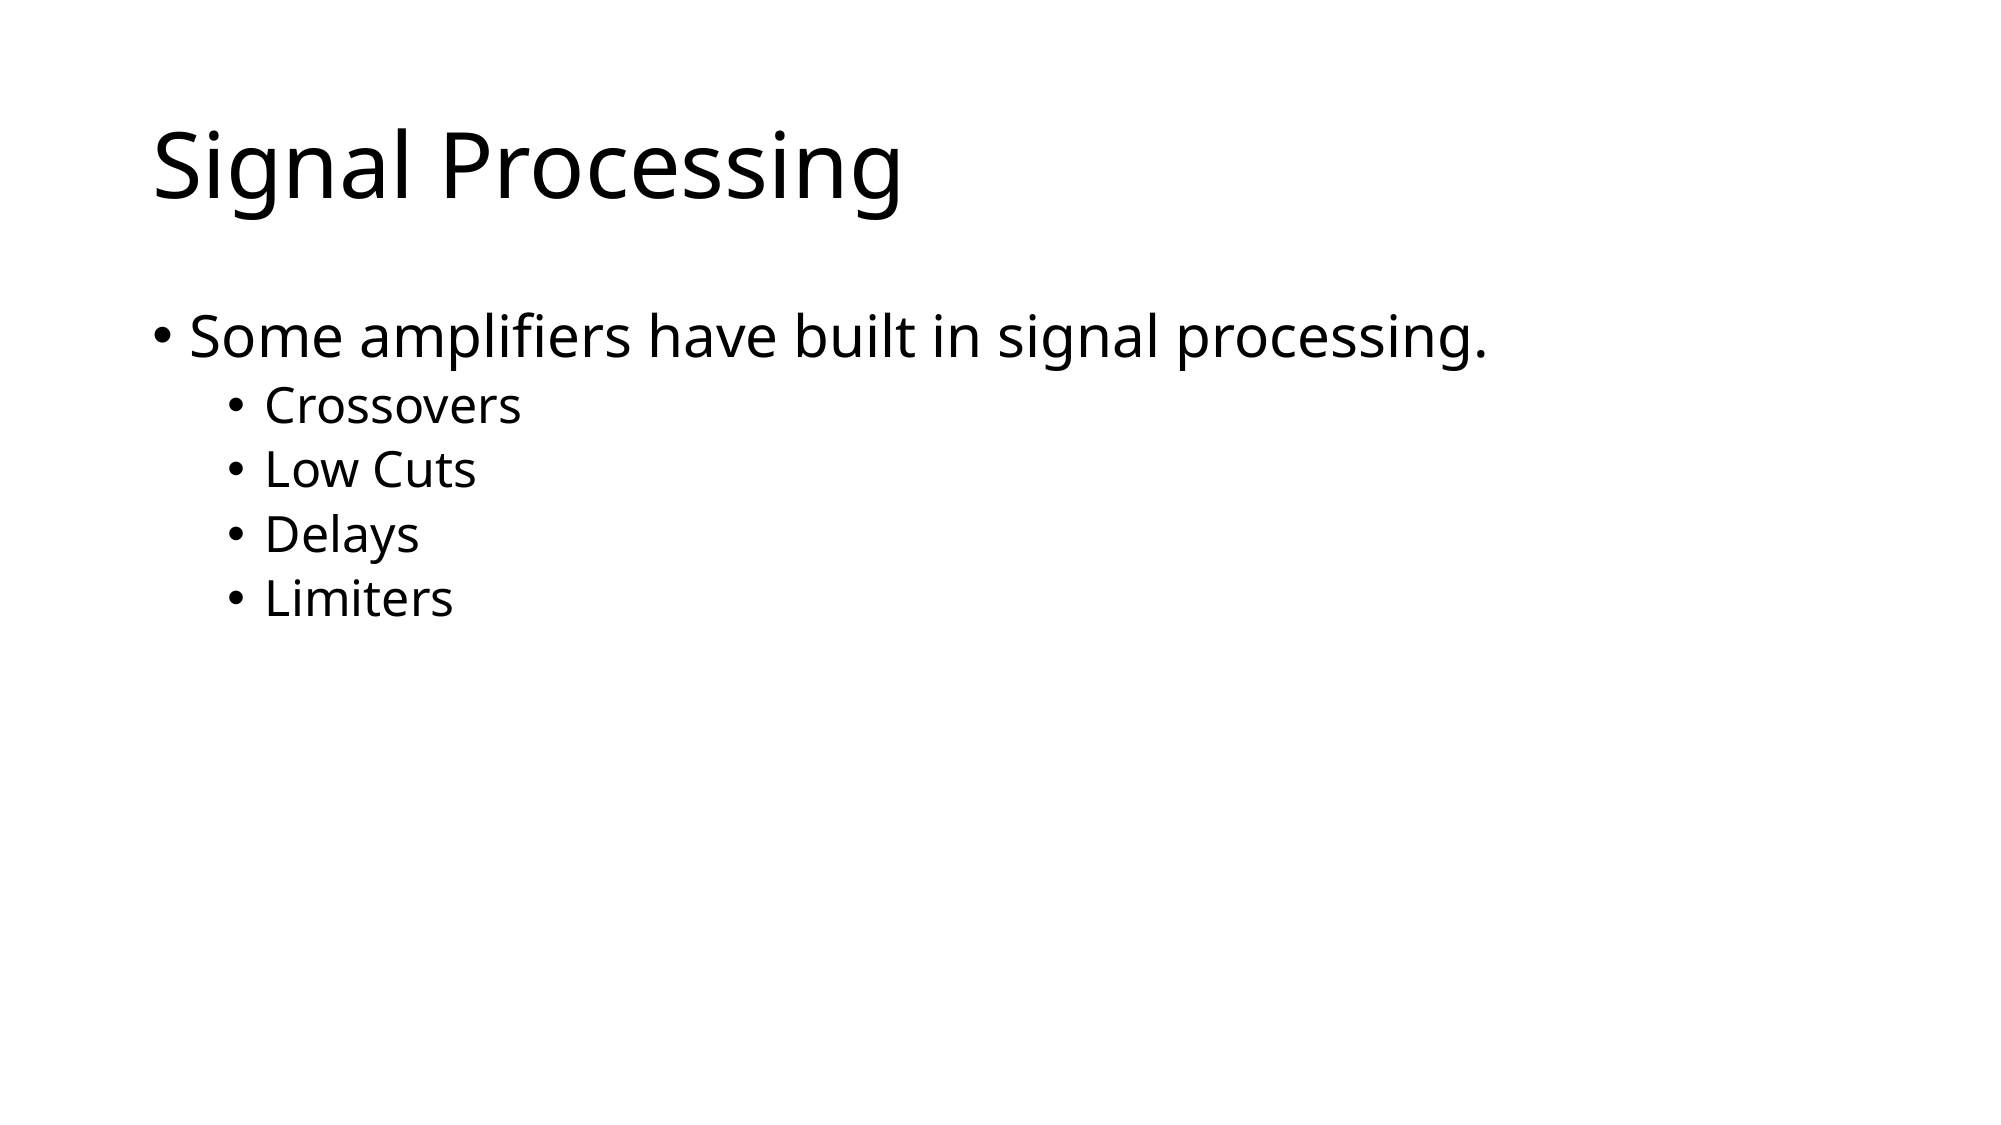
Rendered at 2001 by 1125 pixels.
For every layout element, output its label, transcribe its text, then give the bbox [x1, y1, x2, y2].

title Signal Processing [137, 59, 1863, 278]
list Some amplifiers have built in signal processing. Crossovers Low Cuts Delays Limiters [137, 299, 1863, 1014]
